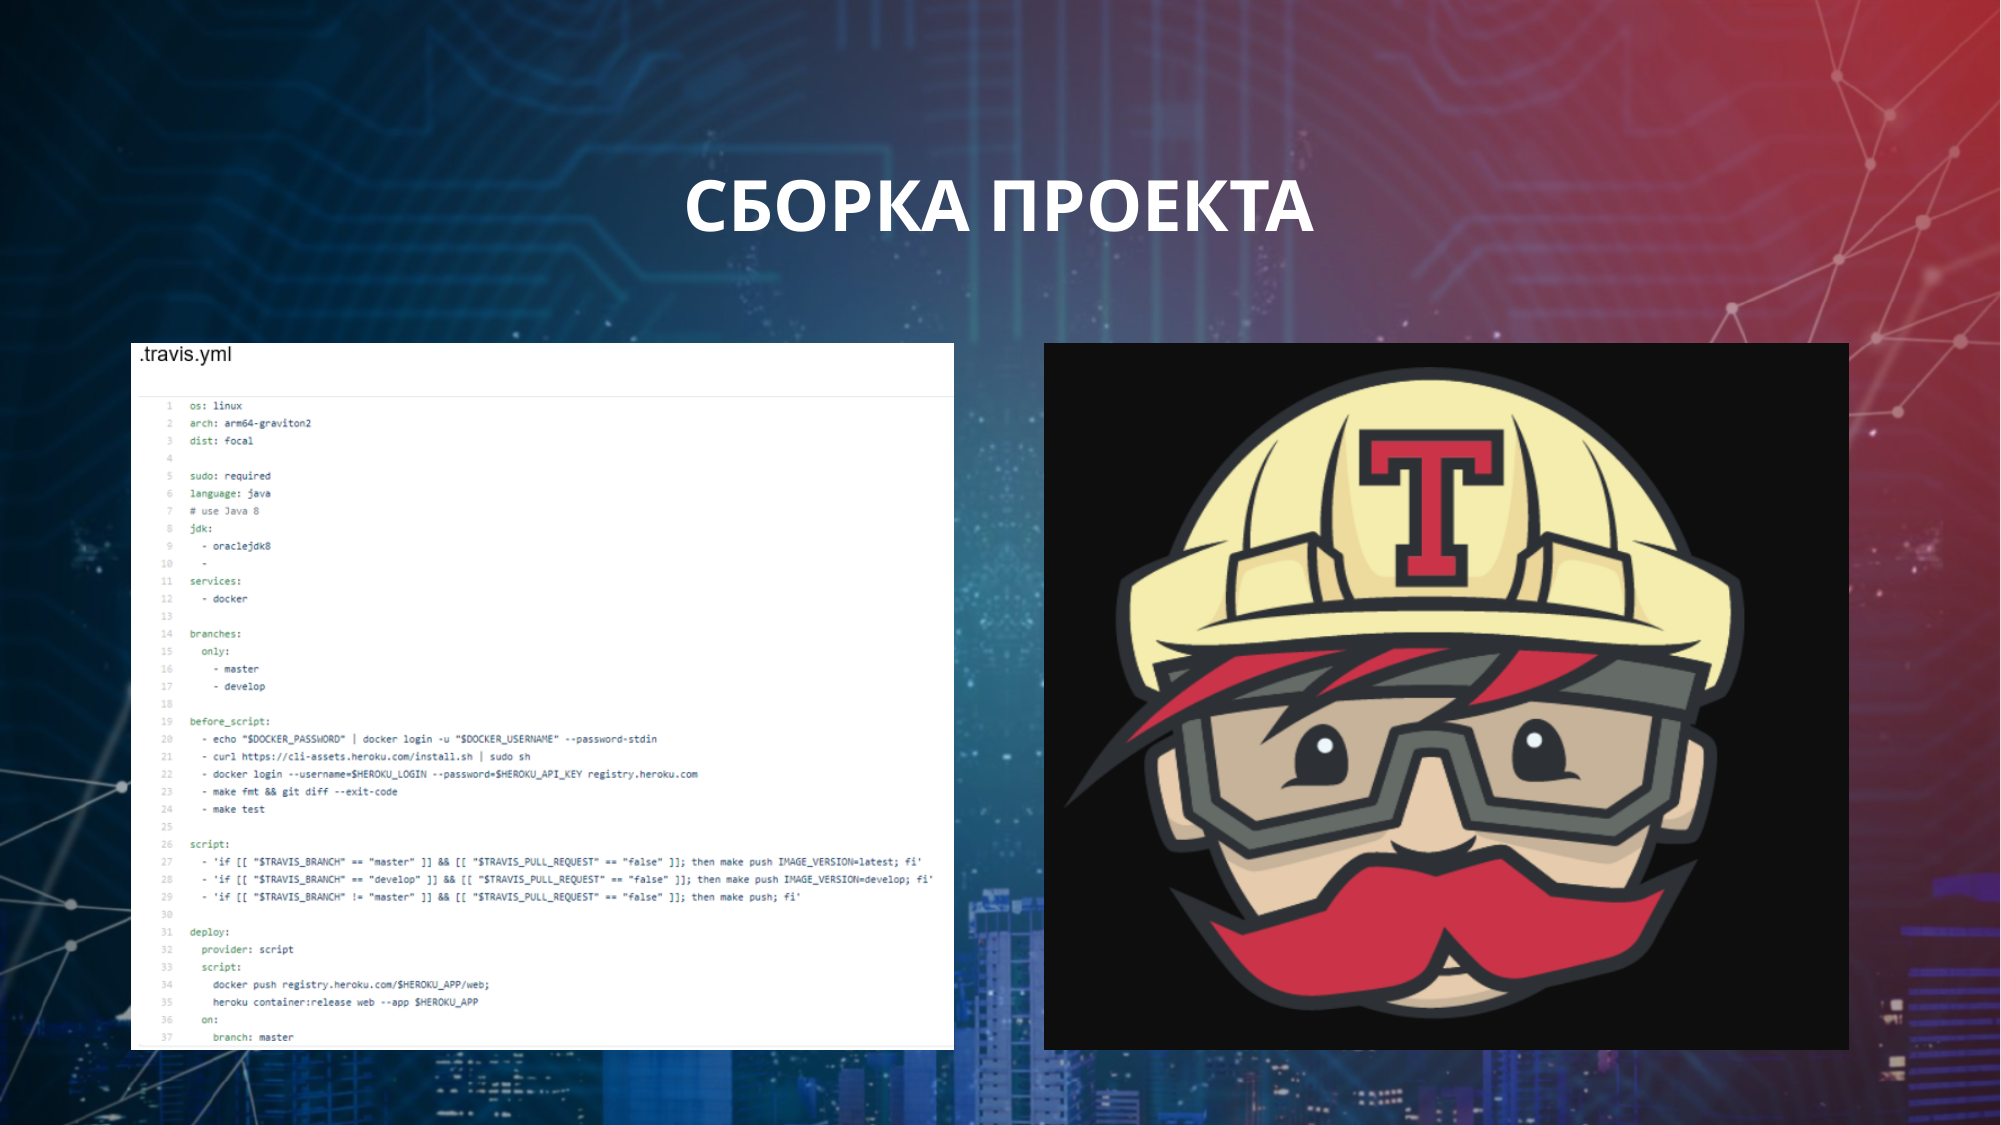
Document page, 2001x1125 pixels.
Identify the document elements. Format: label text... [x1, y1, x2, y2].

picture [0, 0, 2001, 1125]
title Сборка проекта [149, 99, 1849, 318]
